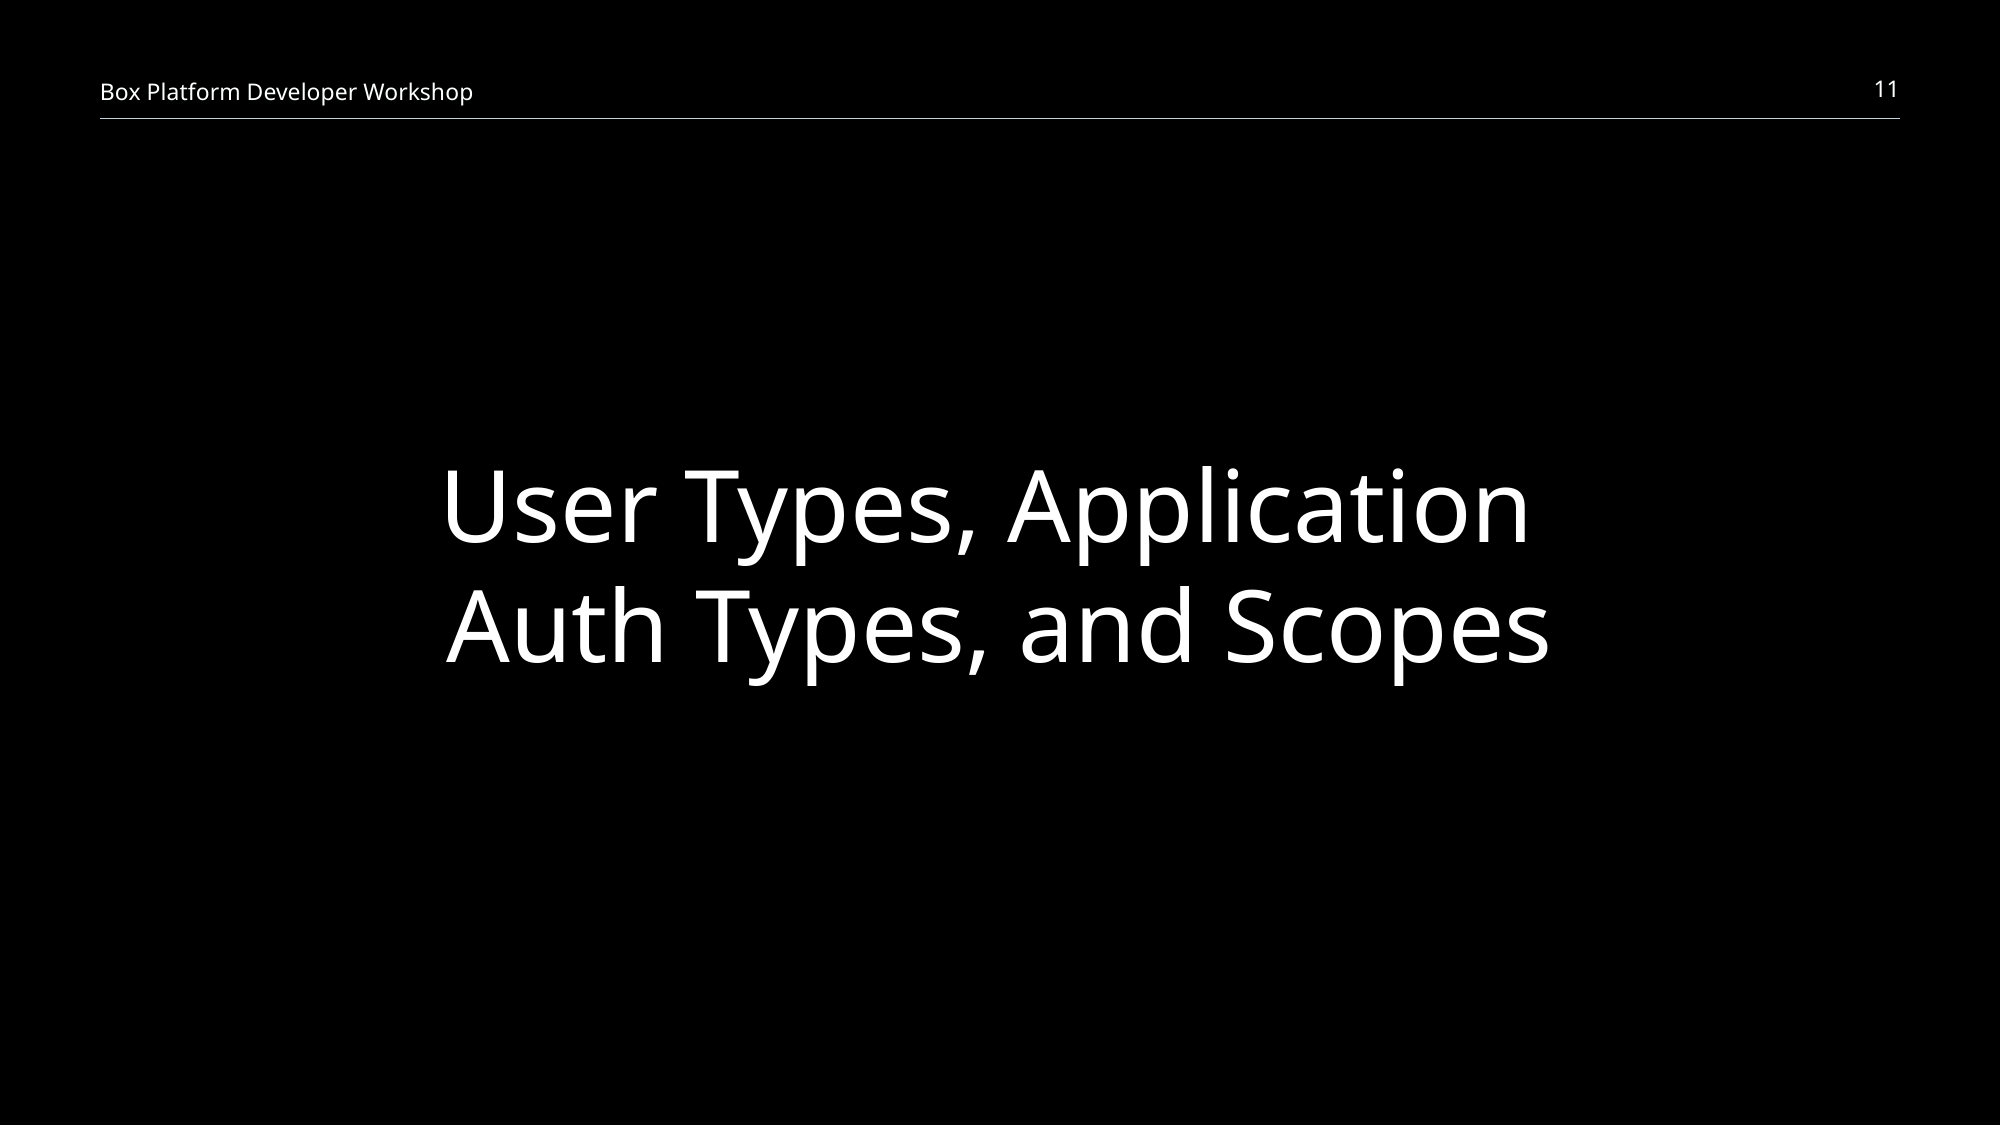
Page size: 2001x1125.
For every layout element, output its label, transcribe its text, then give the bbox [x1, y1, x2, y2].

text_box [366, 85, 383, 136]
title User Types, Application Auth Types, and Scopes [99, 468, 1900, 657]
